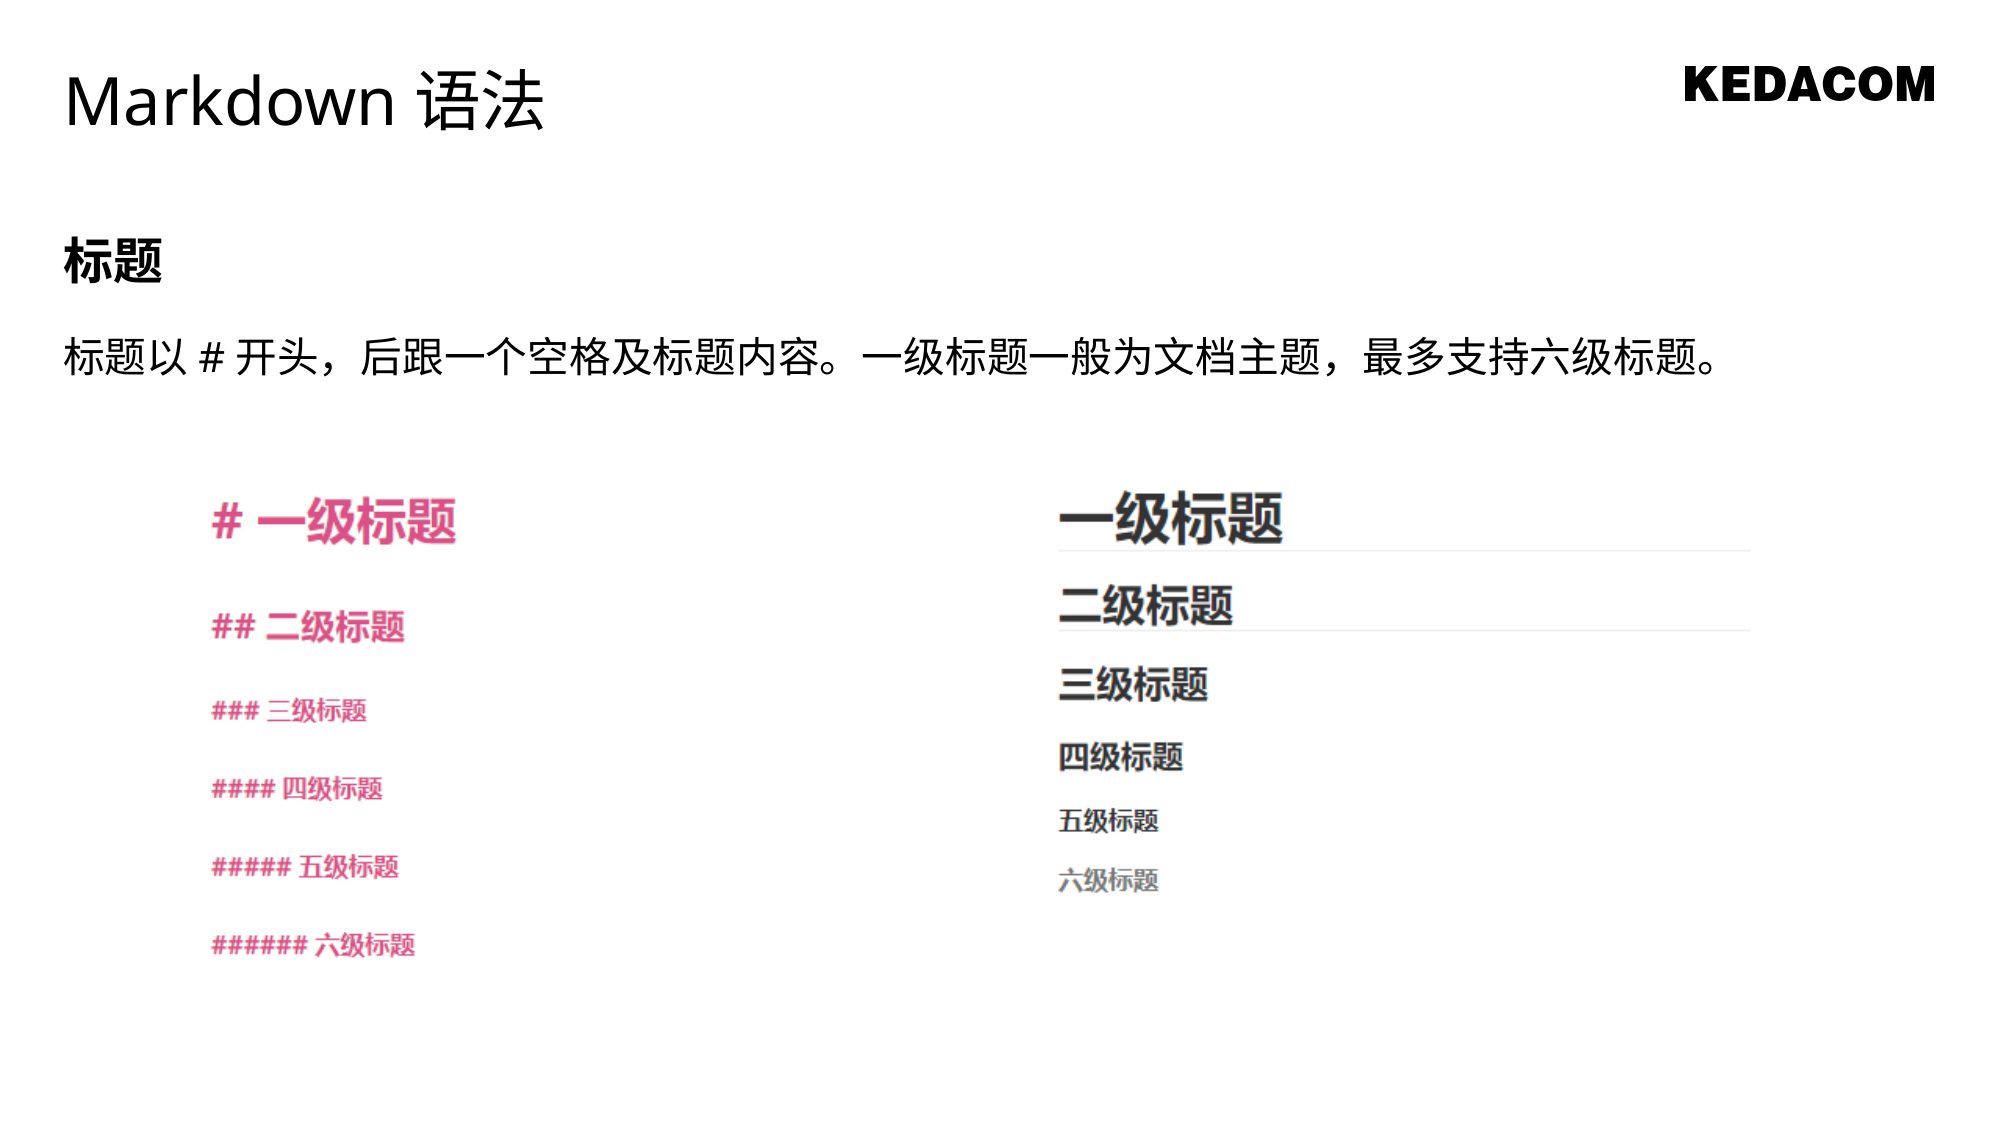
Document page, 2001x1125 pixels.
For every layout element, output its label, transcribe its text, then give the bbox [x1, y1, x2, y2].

picture [1685, 66, 1934, 101]
list Markdown语法 [48, 51, 1661, 151]
picture [177, 462, 928, 982]
picture [1021, 436, 1750, 993]
list 标题 标题以#开头，后跟一个空格及标题内容。一级标题一般为文档主题，最多支持六级标题。 [48, 198, 1950, 674]
